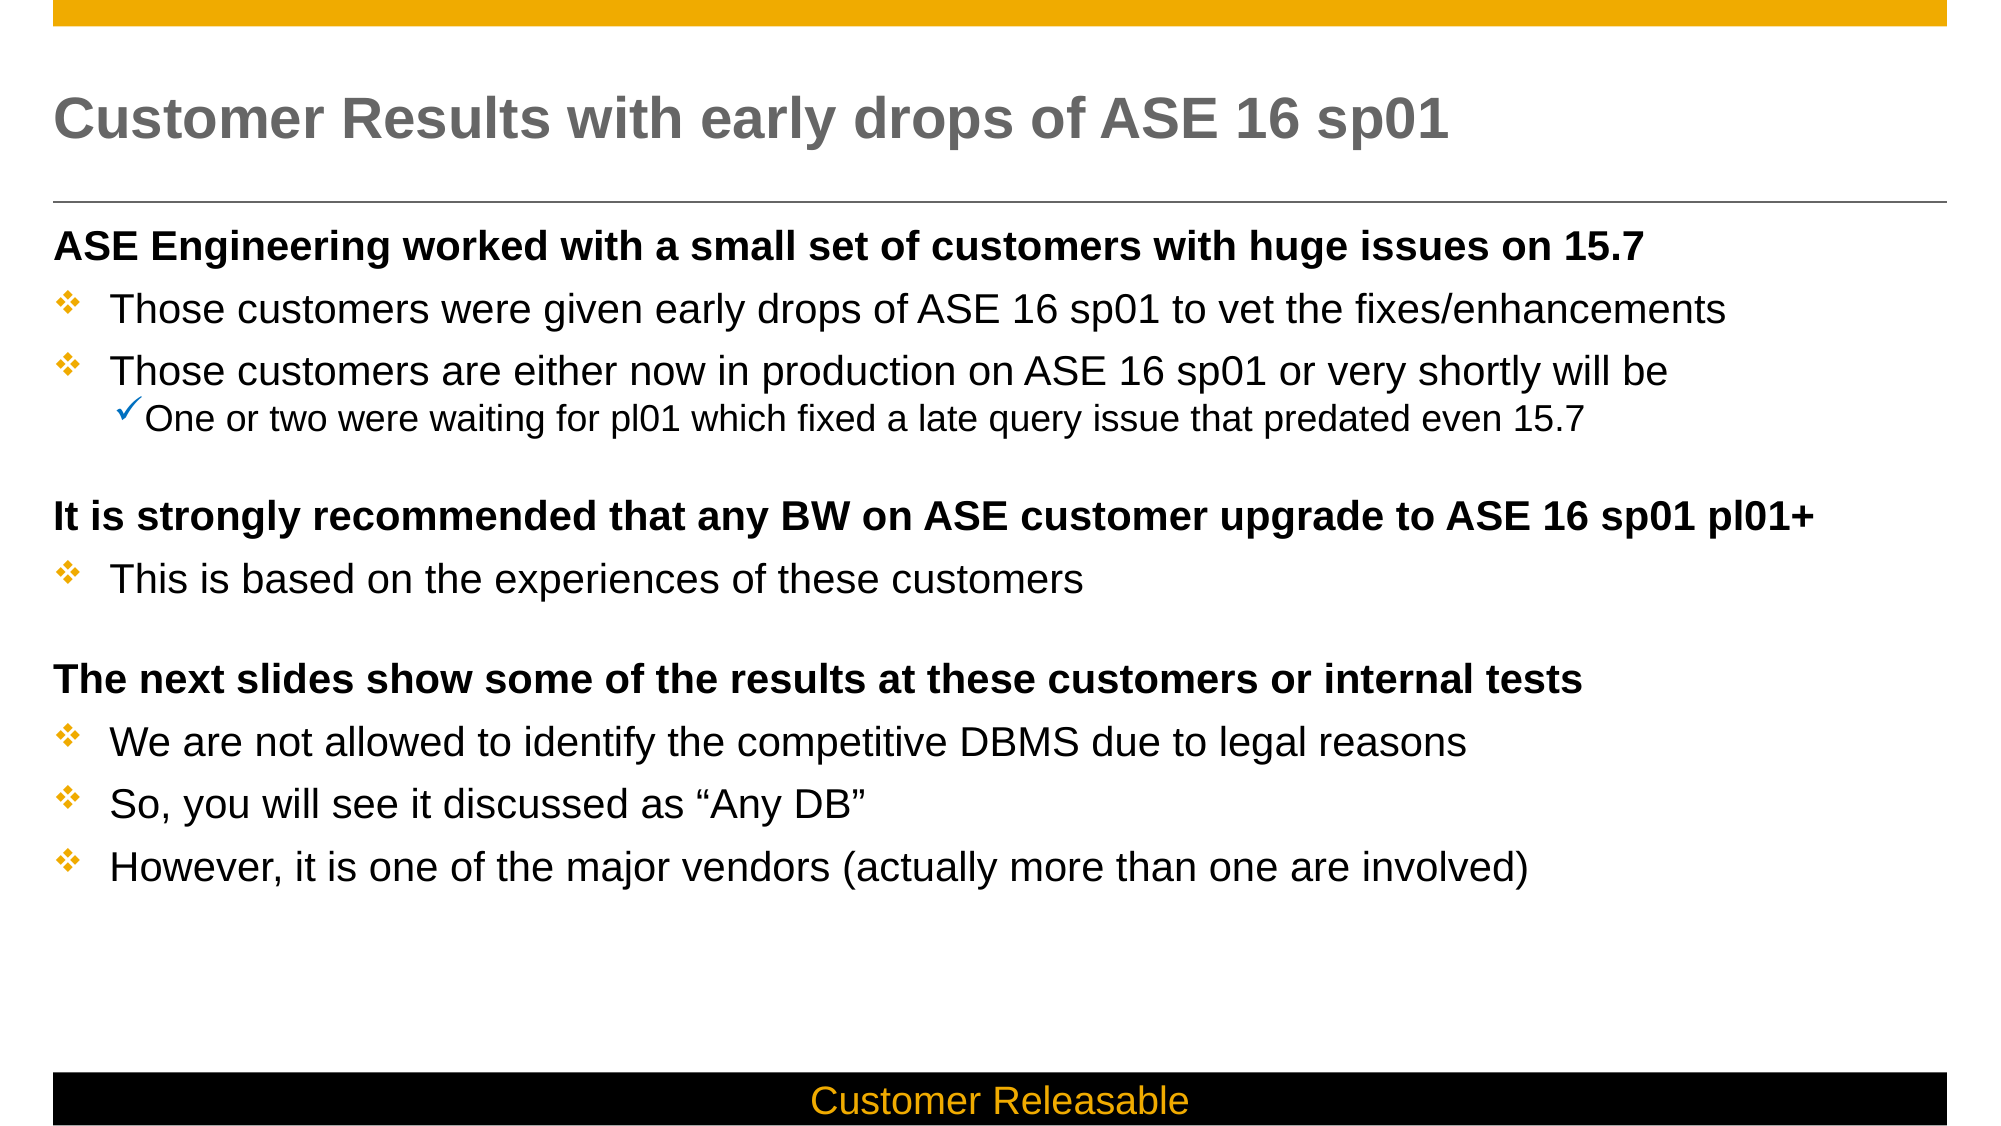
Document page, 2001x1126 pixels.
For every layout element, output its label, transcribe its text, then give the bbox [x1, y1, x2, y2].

title Customer Results with early drops of ASE 16 sp01 [53, 53, 1947, 178]
list ASE Engineering worked with a small set of customers with huge issues on 15.7 Those customers were given early drops of ASE 16 sp01 to vet the fixes/enhancements Those customers are either now in production on ASE 16 sp01 or very shortly will be One or two were waiting for pl01 which fixed a late query issue that predated even 15.7 It is strongly recommended that any BW on ASE customer upgrade to ASE 16 sp01 pl01+ This is based on the experiences of these customers The next slides show some of the results at these customers or internal tests We are not allowed to identify the competitive DBMS due to legal reasons So, you will see it discussed as “Any DB” However, it is one of the major vendors (actually more than one are involved) [53, 219, 1947, 1058]
